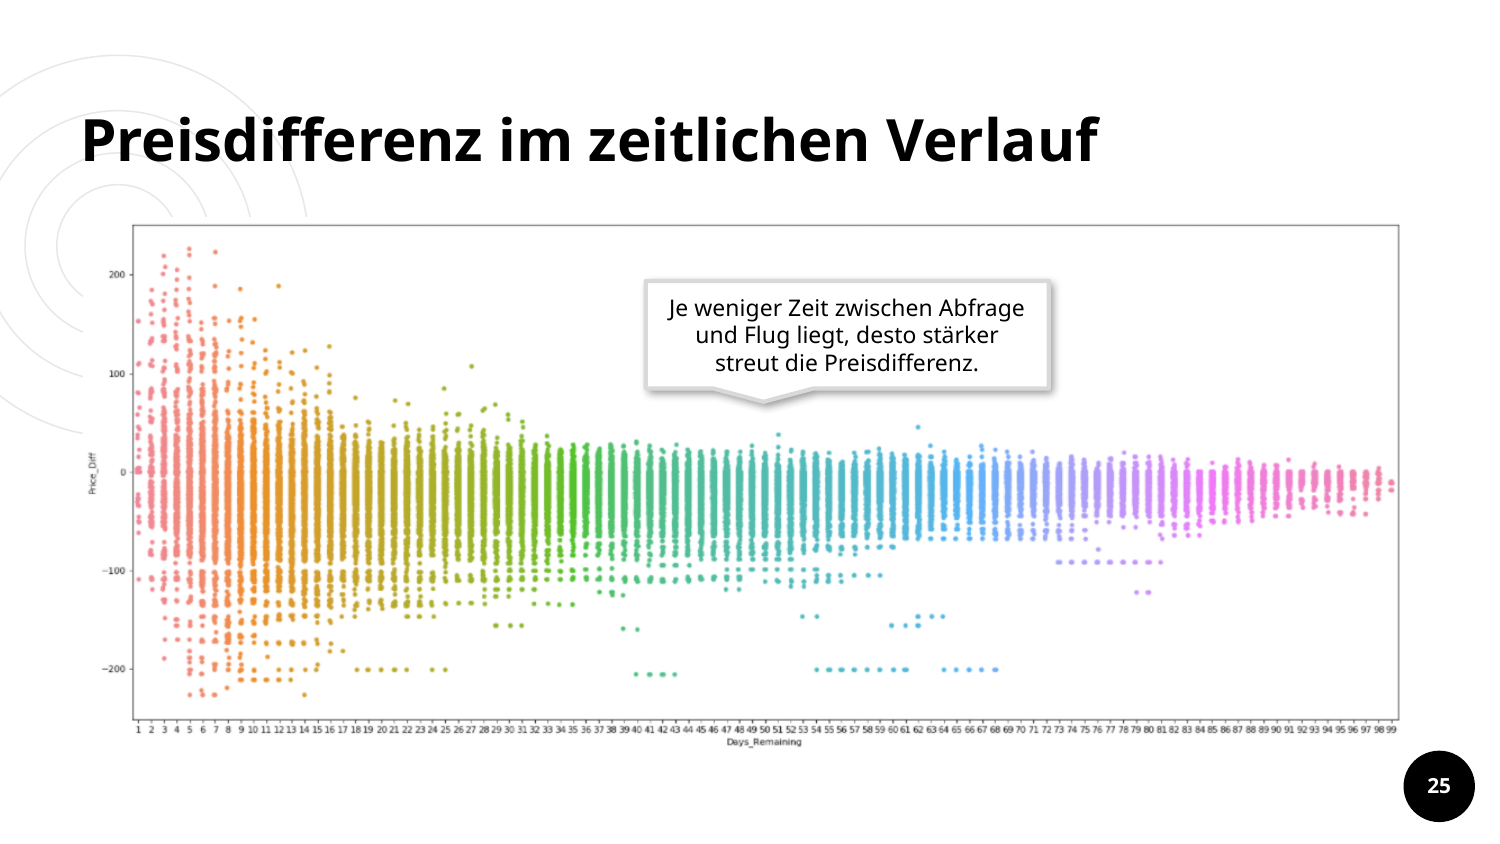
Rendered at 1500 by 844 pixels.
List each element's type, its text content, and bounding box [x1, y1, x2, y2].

slide_number 25 [1403, 750, 1475, 823]
text_box Preisdifferenz im zeitlichen Verlauf [64, 75, 1185, 188]
picture [82, 217, 1404, 751]
